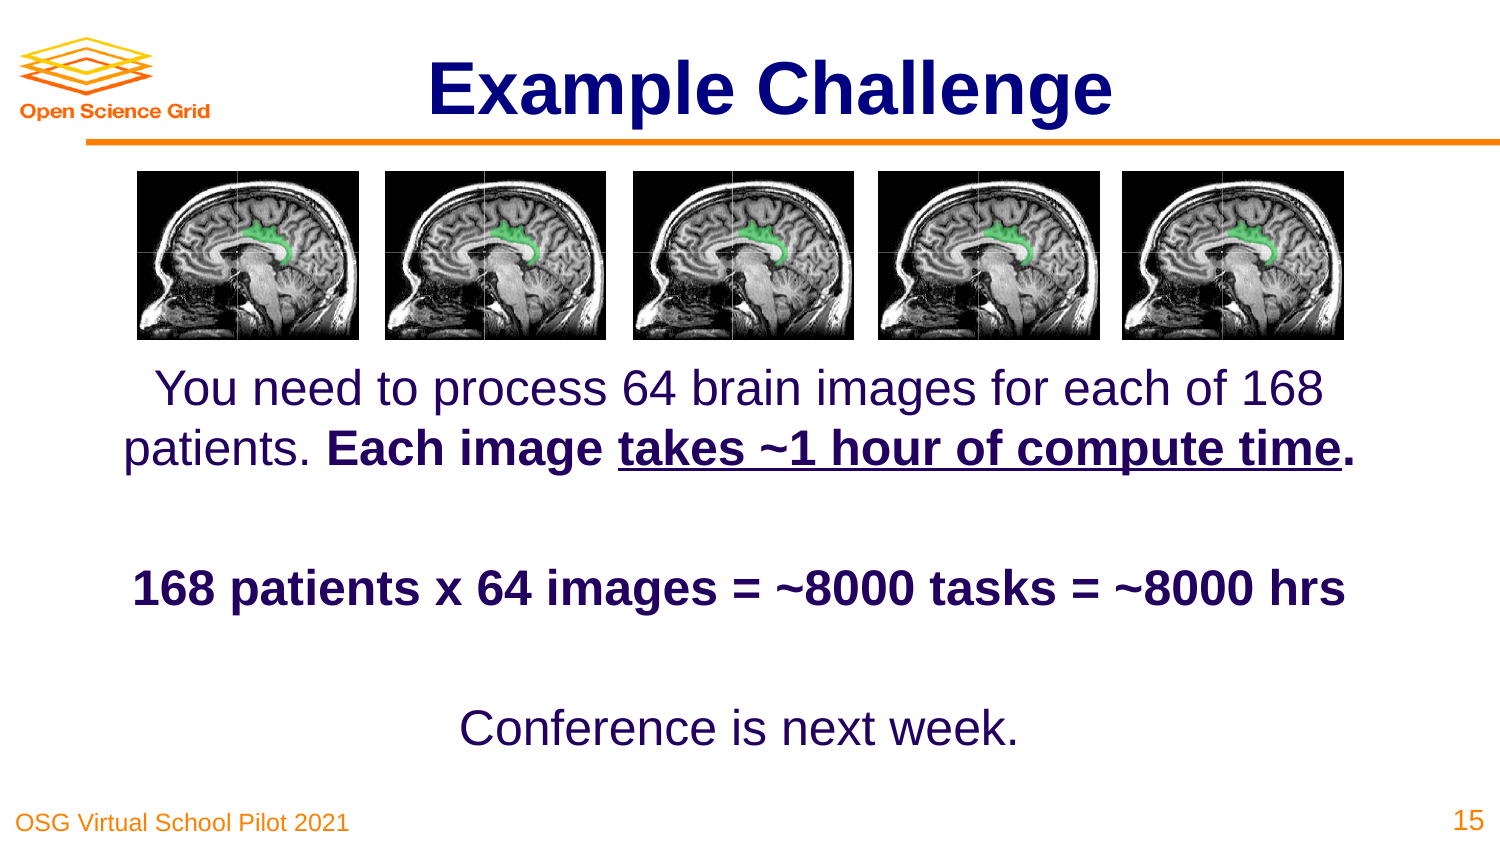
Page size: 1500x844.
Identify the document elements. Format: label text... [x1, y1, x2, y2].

picture [1122, 171, 1344, 341]
slide_number 15 [1430, 787, 1500, 844]
title Example Challenge [201, 14, 1342, 155]
list You need to process 64 brain images for each of 168 patients. Each image takes ~1 hour of compute time. 168 patients x 64 images = ~8000 tasks = ~8000 hrs Conference is next week. [87, 207, 1392, 785]
picture [137, 171, 359, 341]
picture [878, 171, 1100, 341]
picture [0, 20, 201, 134]
picture [632, 171, 855, 341]
picture [385, 171, 607, 341]
